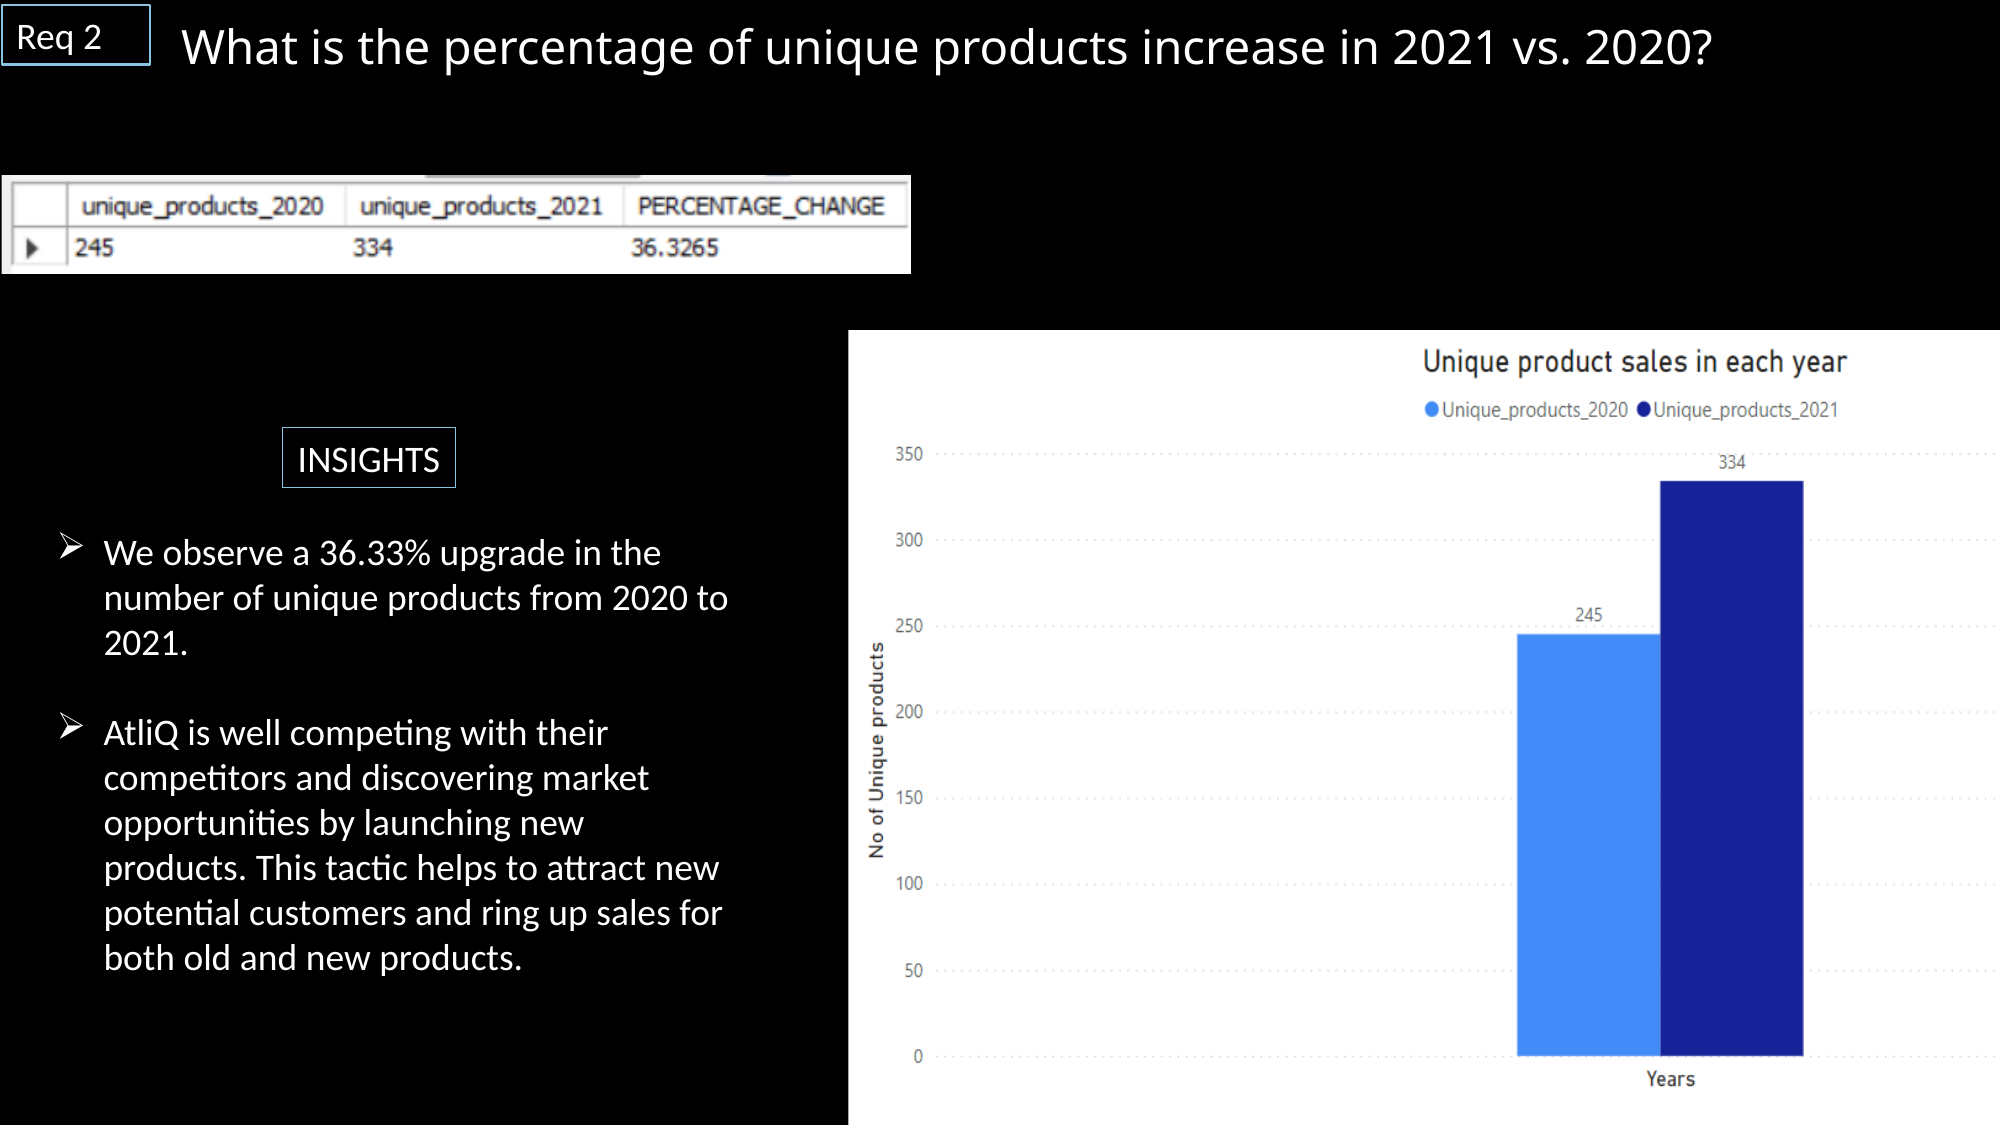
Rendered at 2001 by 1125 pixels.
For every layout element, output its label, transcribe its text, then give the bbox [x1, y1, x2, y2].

text_box We observe a 36.33% upgrade in the number of unique products from 2020 to 2021. AtliQ is well competing with their competitors and discovering market opportunities by launching new products. This tactic helps to attract new potential customers and ring up sales for both old and new products. [41, 520, 747, 986]
picture [1, 175, 911, 274]
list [848, 330, 2000, 1125]
text_box INSIGHTS [282, 427, 456, 488]
text_box Req 2 [1, 4, 150, 65]
title What is the percentage of unique products increase in 2021 vs. 2020? [166, 0, 1892, 98]
